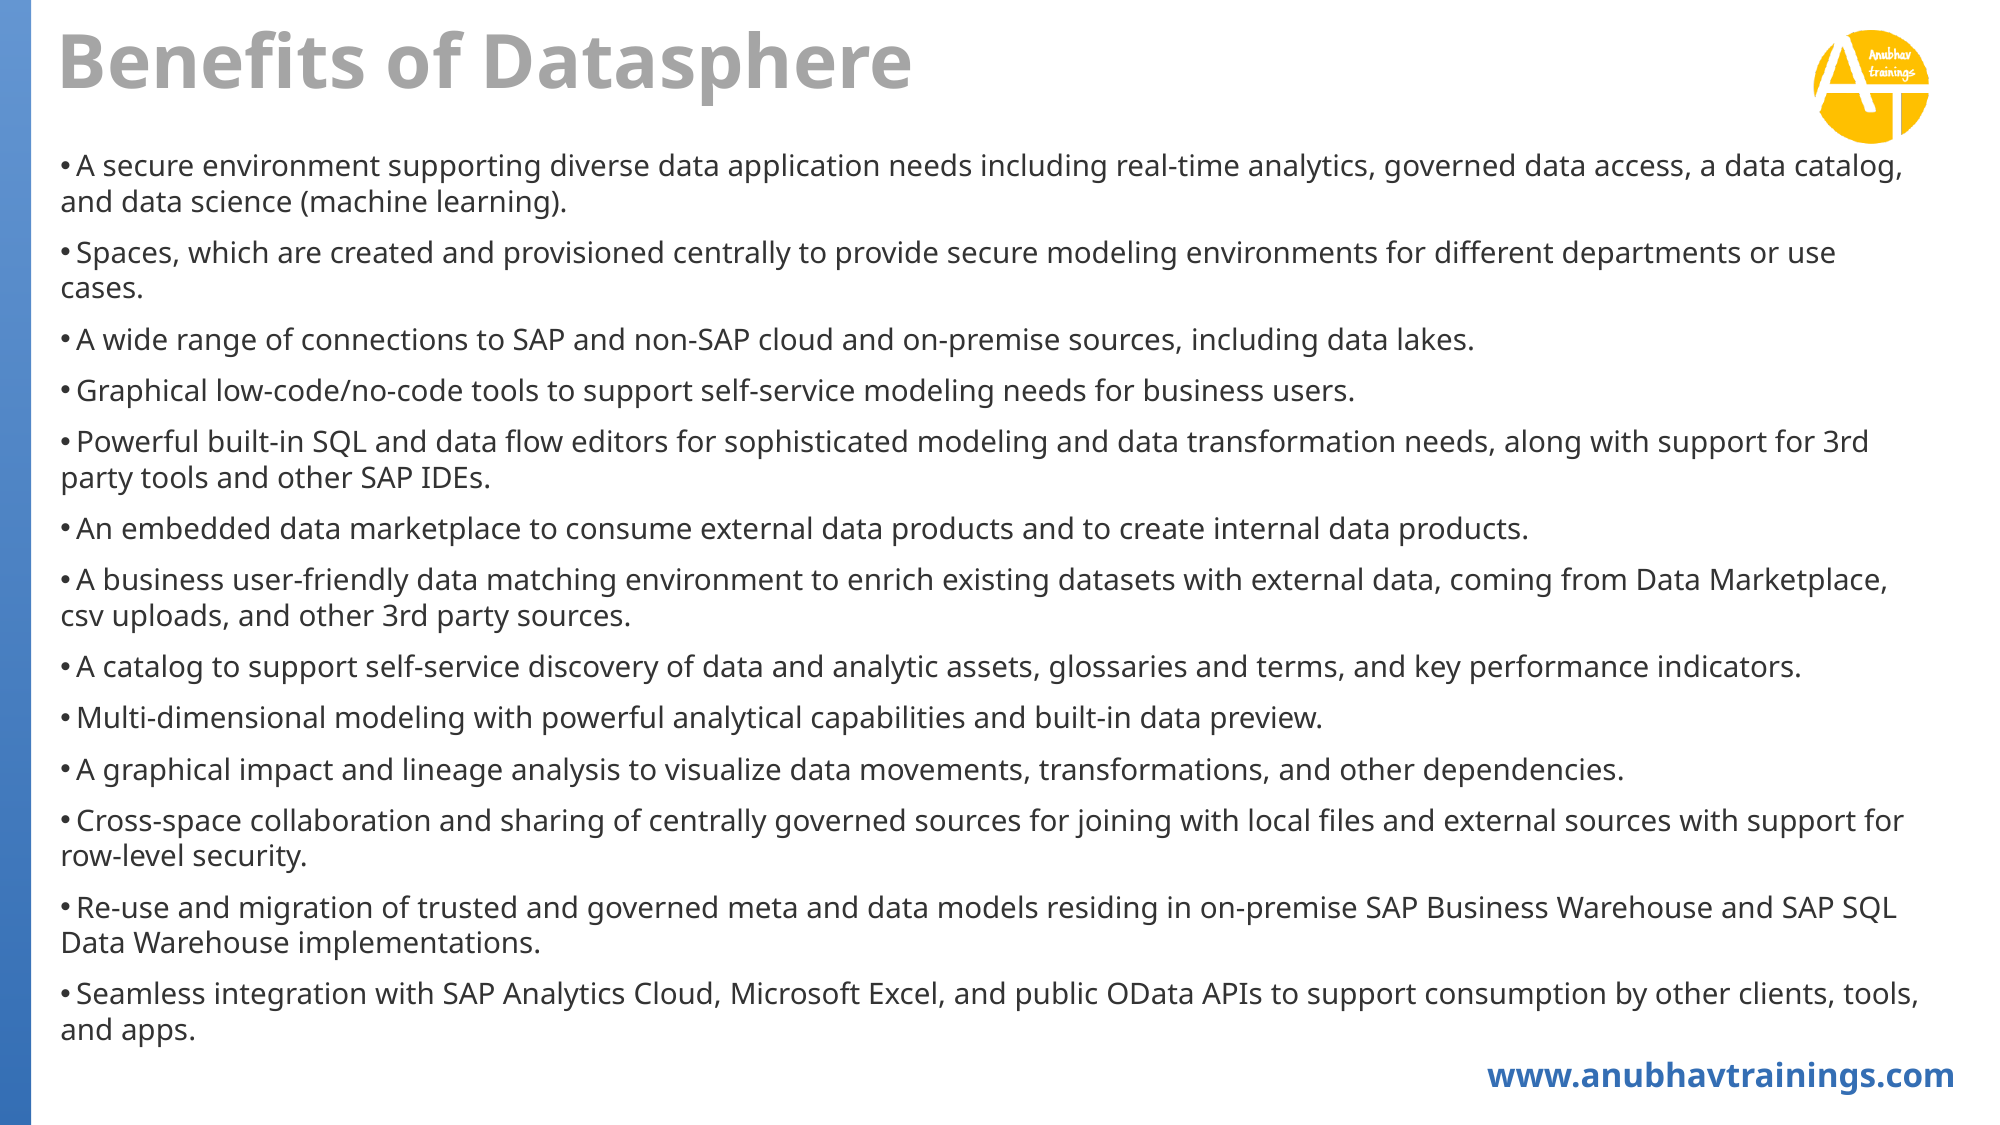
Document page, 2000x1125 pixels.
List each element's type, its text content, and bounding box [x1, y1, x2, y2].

picture [1802, 22, 1935, 153]
list A secure environment supporting diverse data application needs including real-time analytics, governed data access, a data catalog, and data science (machine learning). Spaces, which are created and provisioned centrally to provide secure modeling environments for different departments or use cases. A wide range of connections to SAP and non-SAP cloud and on-premise sources, including data lakes. Graphical low-code/no-code tools to support self-service modeling needs for business users. Powerful built-in SQL and data flow editors for sophisticated modeling and data transformation needs, along with support for 3rd party tools and other SAP IDEs. An embedded data marketplace to consume external data products and to create internal data products. A business user-friendly data matching environment to enrich existing datasets with external data, coming from Data Marketplace, csv uploads, and other 3rd party sources. A catalog to support self-service discovery of data and analytic assets, glossaries and terms, and key performance indicators. Multi-dimensional modeling with powerful analytical capabilities and built-in data preview. A graphical impact and lineage analysis to visualize data movements, transformations, and other dependencies. Cross-space collaboration and sharing of centrally governed sources for joining with local files and external sources with support for row-level security. Re-use and migration of trusted and governed meta and data models residing in on-premise SAP Business Warehouse and SAP SQL Data Warehouse implementations. Seamless integration with SAP Analytics Cloud, Microsoft Excel, and public OData APIs to support consumption by other clients, tools, and apps. [60, 137, 1922, 1059]
title Benefits of Datasphere [56, 0, 1654, 117]
